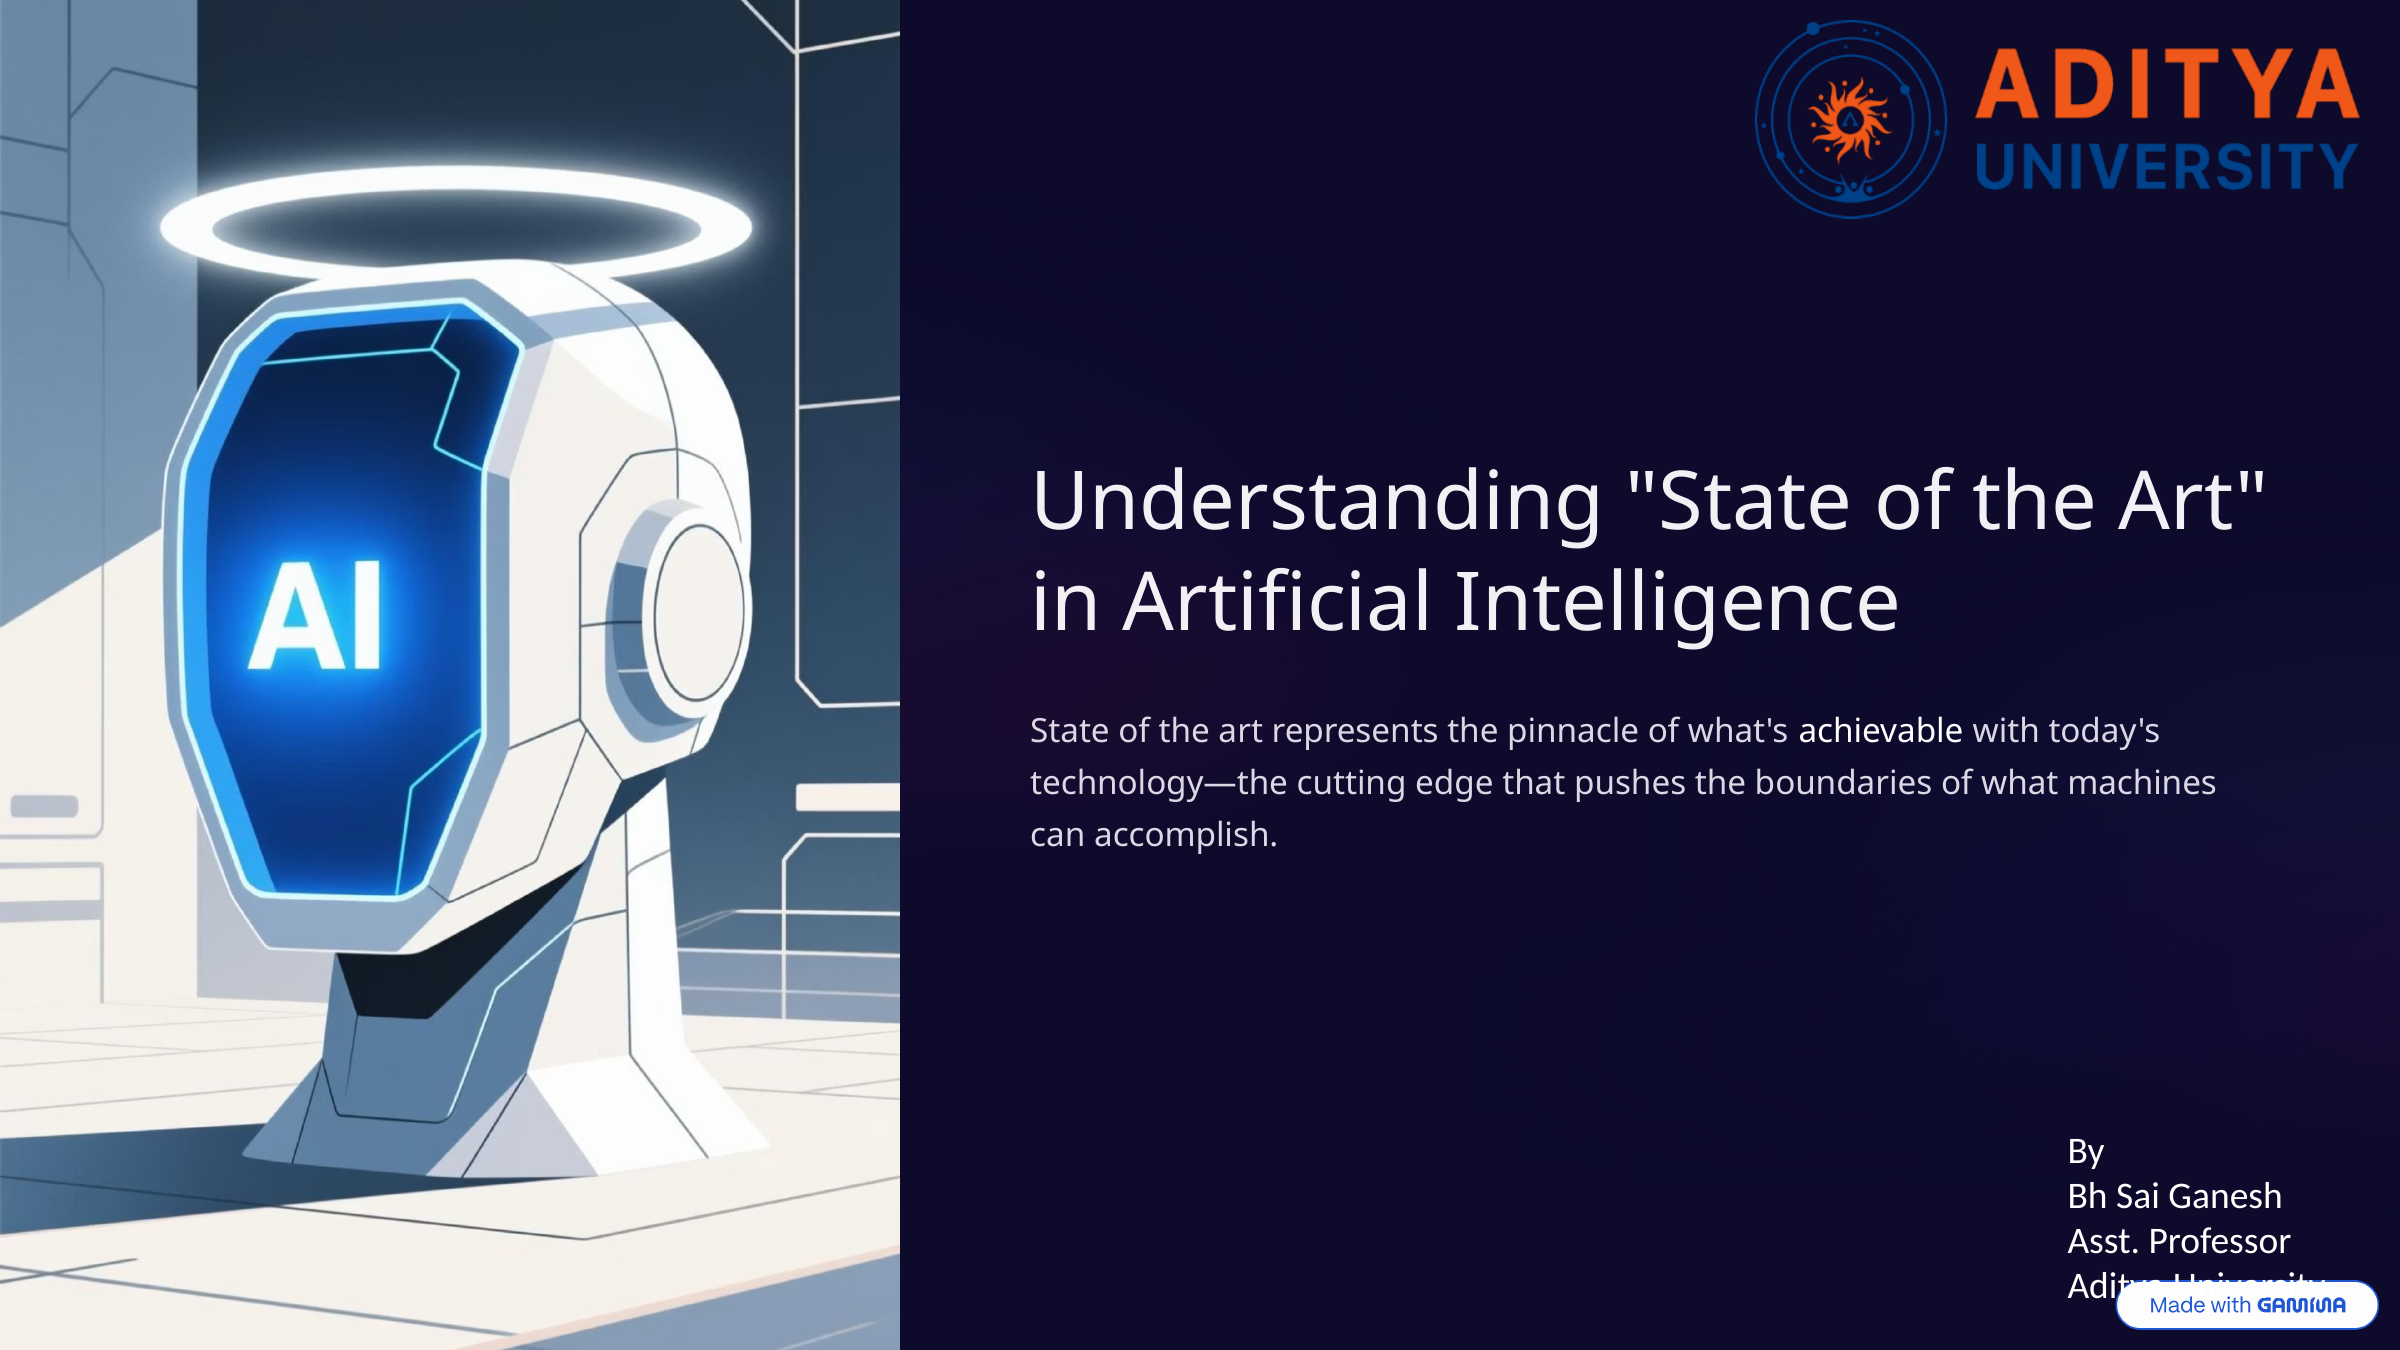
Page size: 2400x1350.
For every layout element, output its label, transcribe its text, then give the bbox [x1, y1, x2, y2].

picture [2106, 1271, 2389, 1339]
text_box By Bh Sai Ganesh Asst. Professor Aditya University [2052, 1118, 2341, 1314]
picture [1754, 20, 2360, 219]
text_box Understanding "State of the Art" in Artificial Intelligence [1030, 444, 2270, 649]
text_box State of the art represents the pinnacle of what's achievable with today's technology—the cutting edge that pushes the boundaries of what machines can accomplish. [1030, 696, 2270, 906]
picture [0, 0, 900, 1350]
